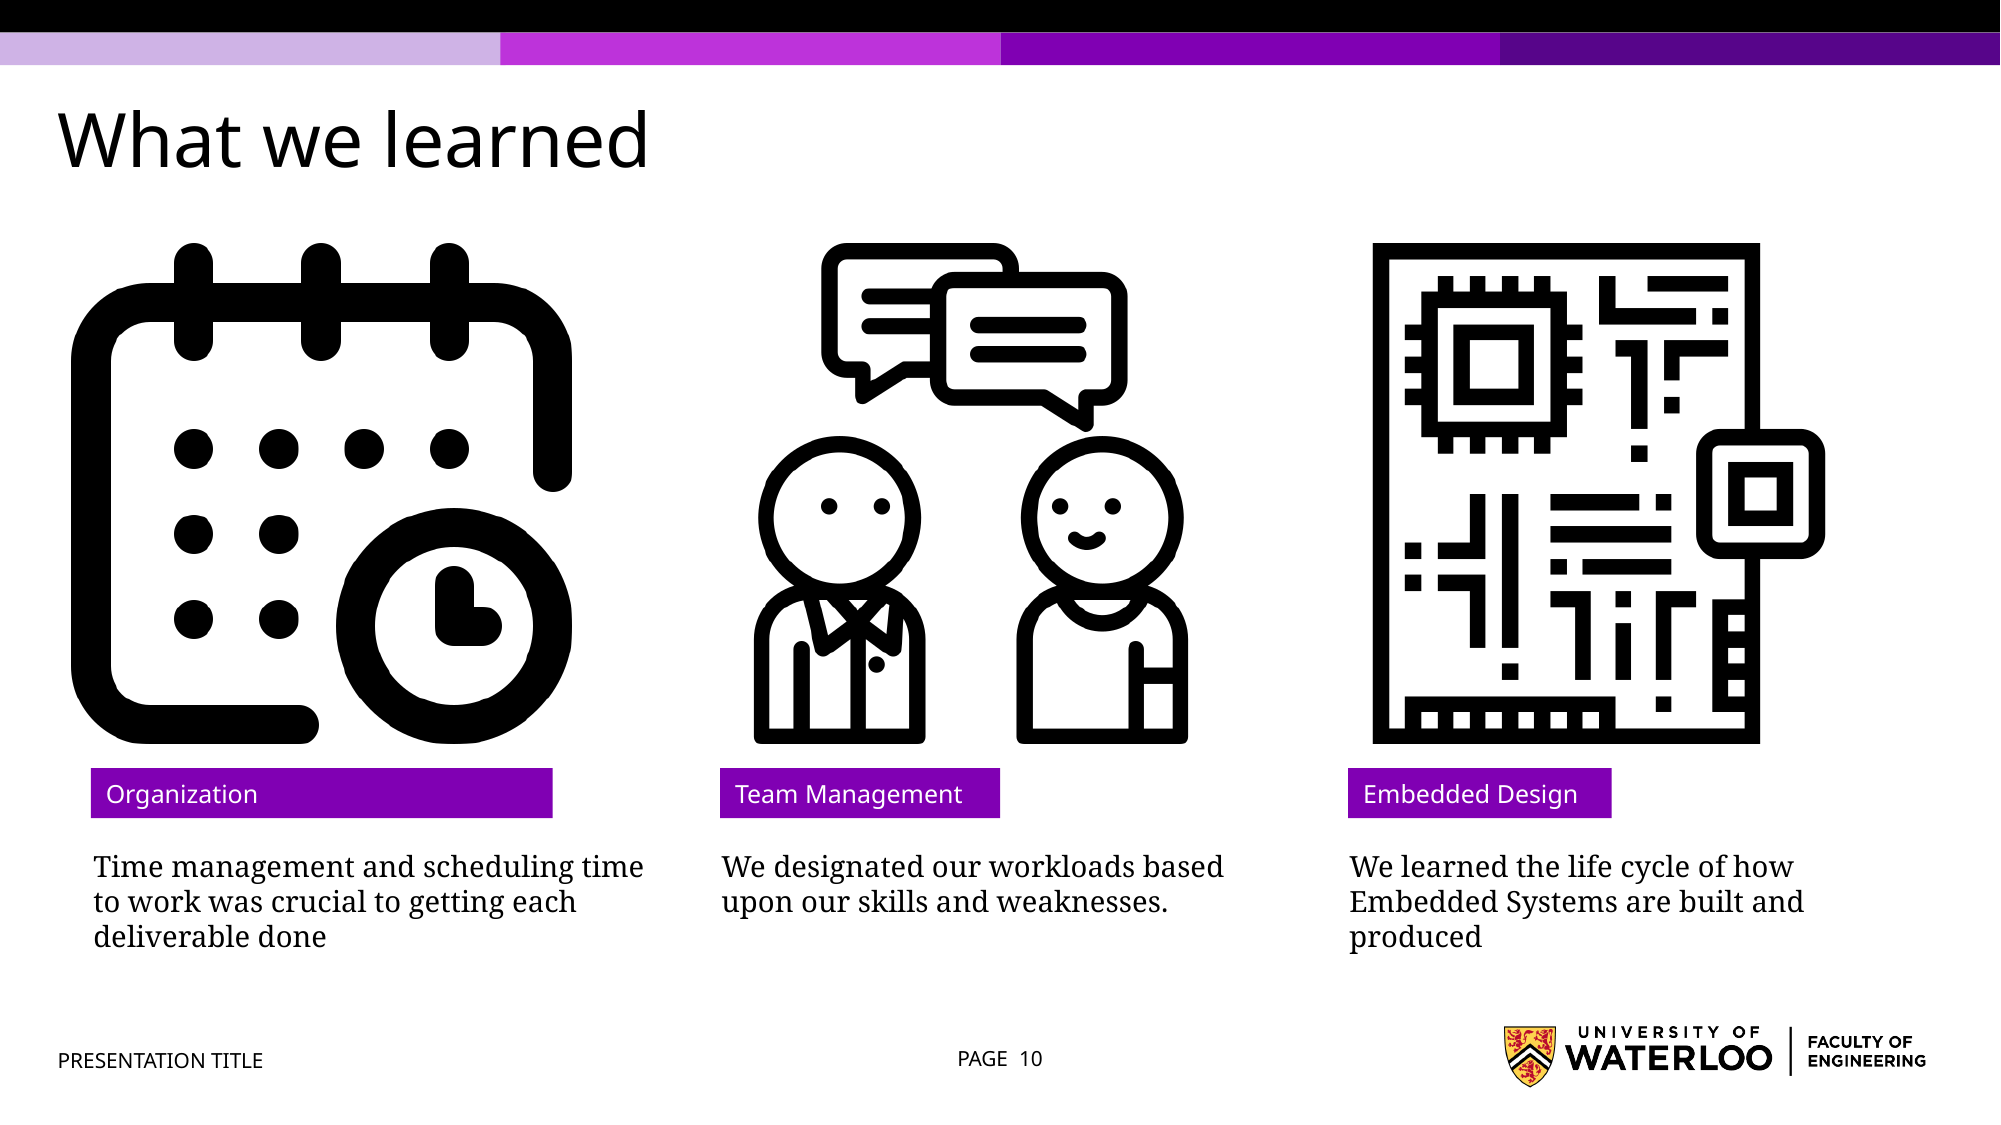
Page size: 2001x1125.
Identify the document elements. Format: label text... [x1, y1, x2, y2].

text_box Embedded Design [1348, 768, 1612, 819]
text_box We designated our workloads based upon our skills and weaknesses. [706, 840, 1300, 926]
text_box Time management and scheduling time to work was crucial to getting each deliverable done [78, 840, 672, 961]
picture [719, 242, 1221, 744]
text_box Team Management [720, 768, 1001, 819]
slide_number PAGE ‹#› [916, 1039, 1084, 1081]
text_box Organization [90, 768, 553, 819]
picture [1446, 982, 1982, 1125]
title What we learned [42, 71, 1941, 219]
text_box We learned the life cycle of how Embedded Systems are built and produced [1334, 840, 1929, 961]
picture [1347, 242, 1849, 744]
picture [71, 242, 573, 744]
footer PRESENTATION TITLE [42, 1039, 900, 1081]
